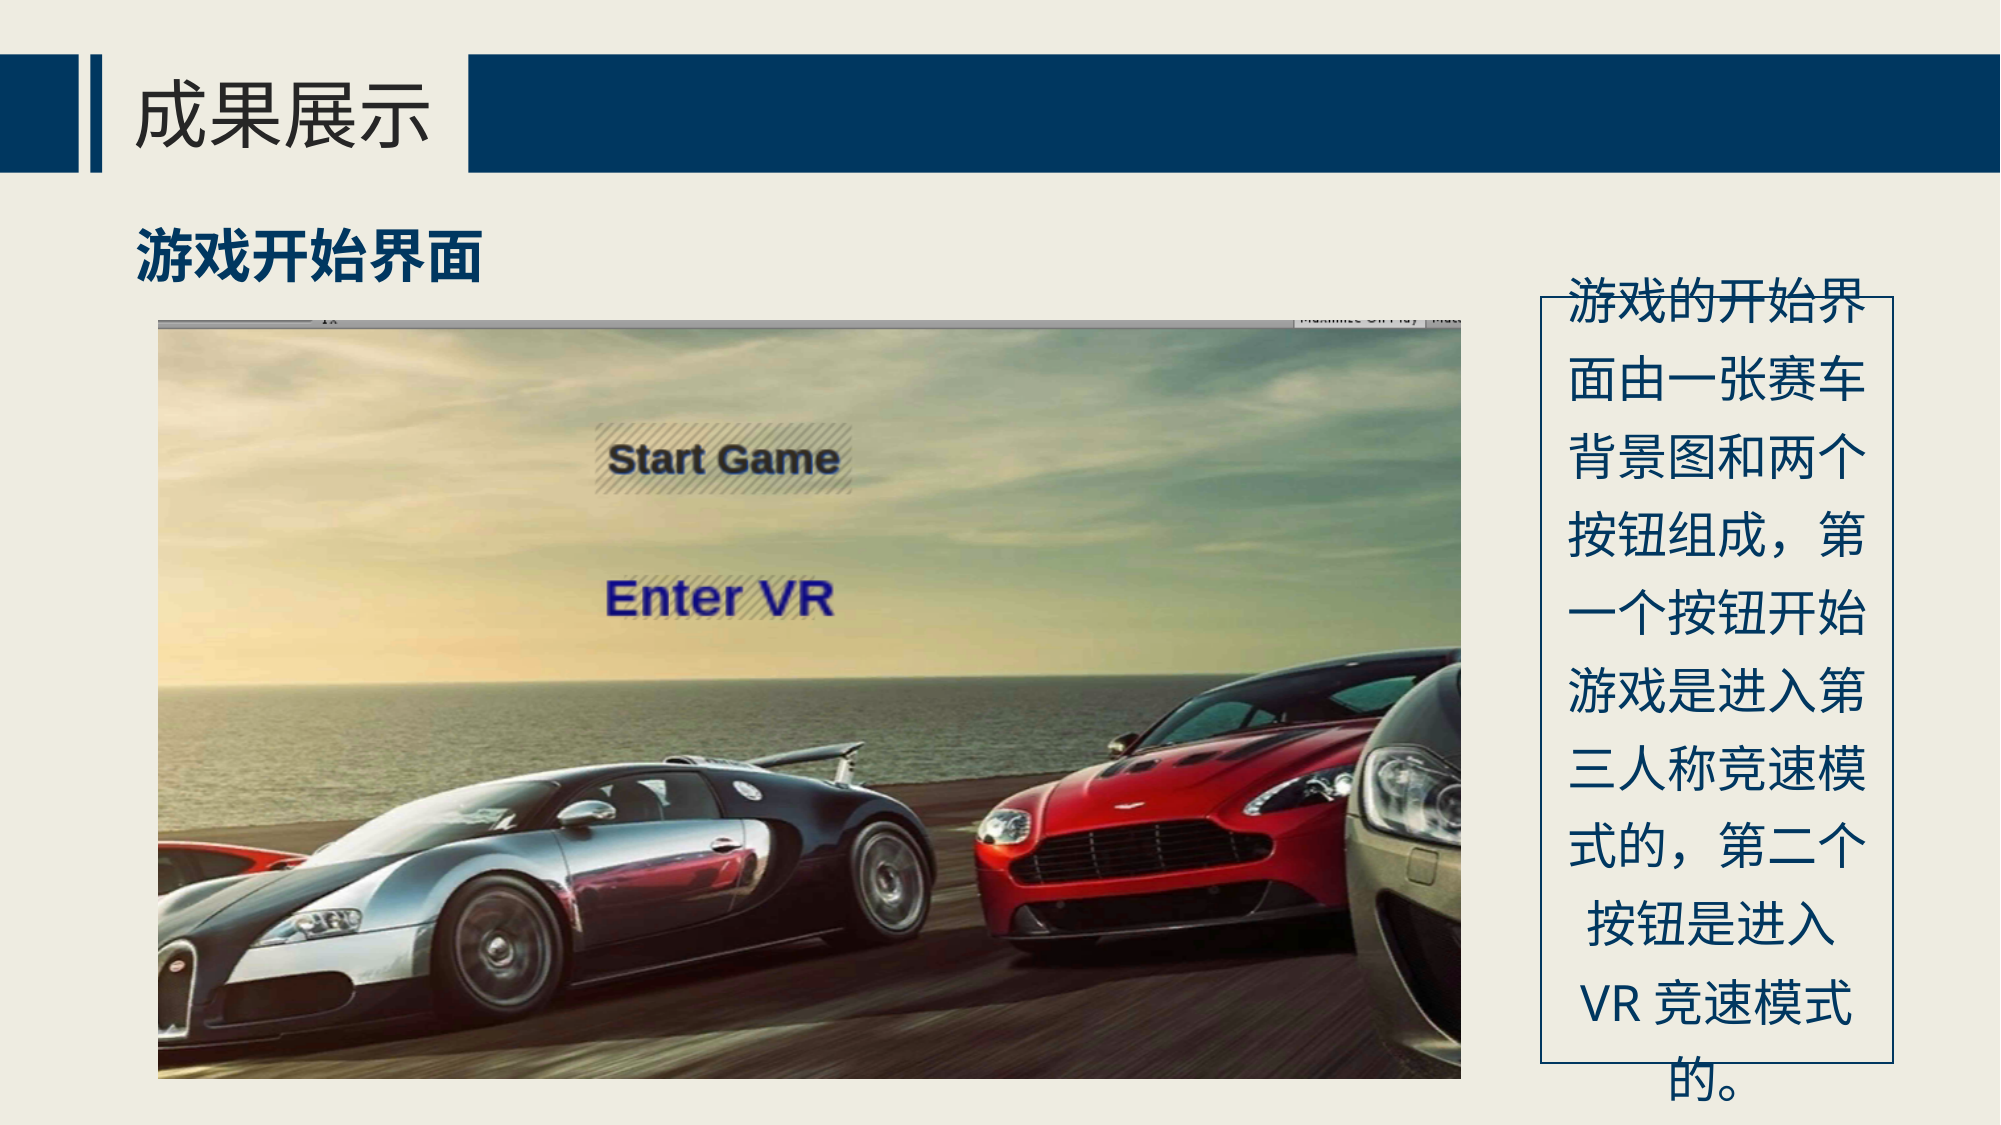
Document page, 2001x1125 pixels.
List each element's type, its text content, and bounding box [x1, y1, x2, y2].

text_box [0, 54, 2000, 173]
picture [157, 320, 1462, 1079]
text_box 游戏的开始界面由一张赛车背景图和两个按钮组成，第一个按钮开始游戏是进入第三人称竞速模式的，第二个按钮是进入VR竞速模式的。 [1541, 297, 1894, 1064]
text_box 游戏开始界面 [0, 211, 728, 297]
